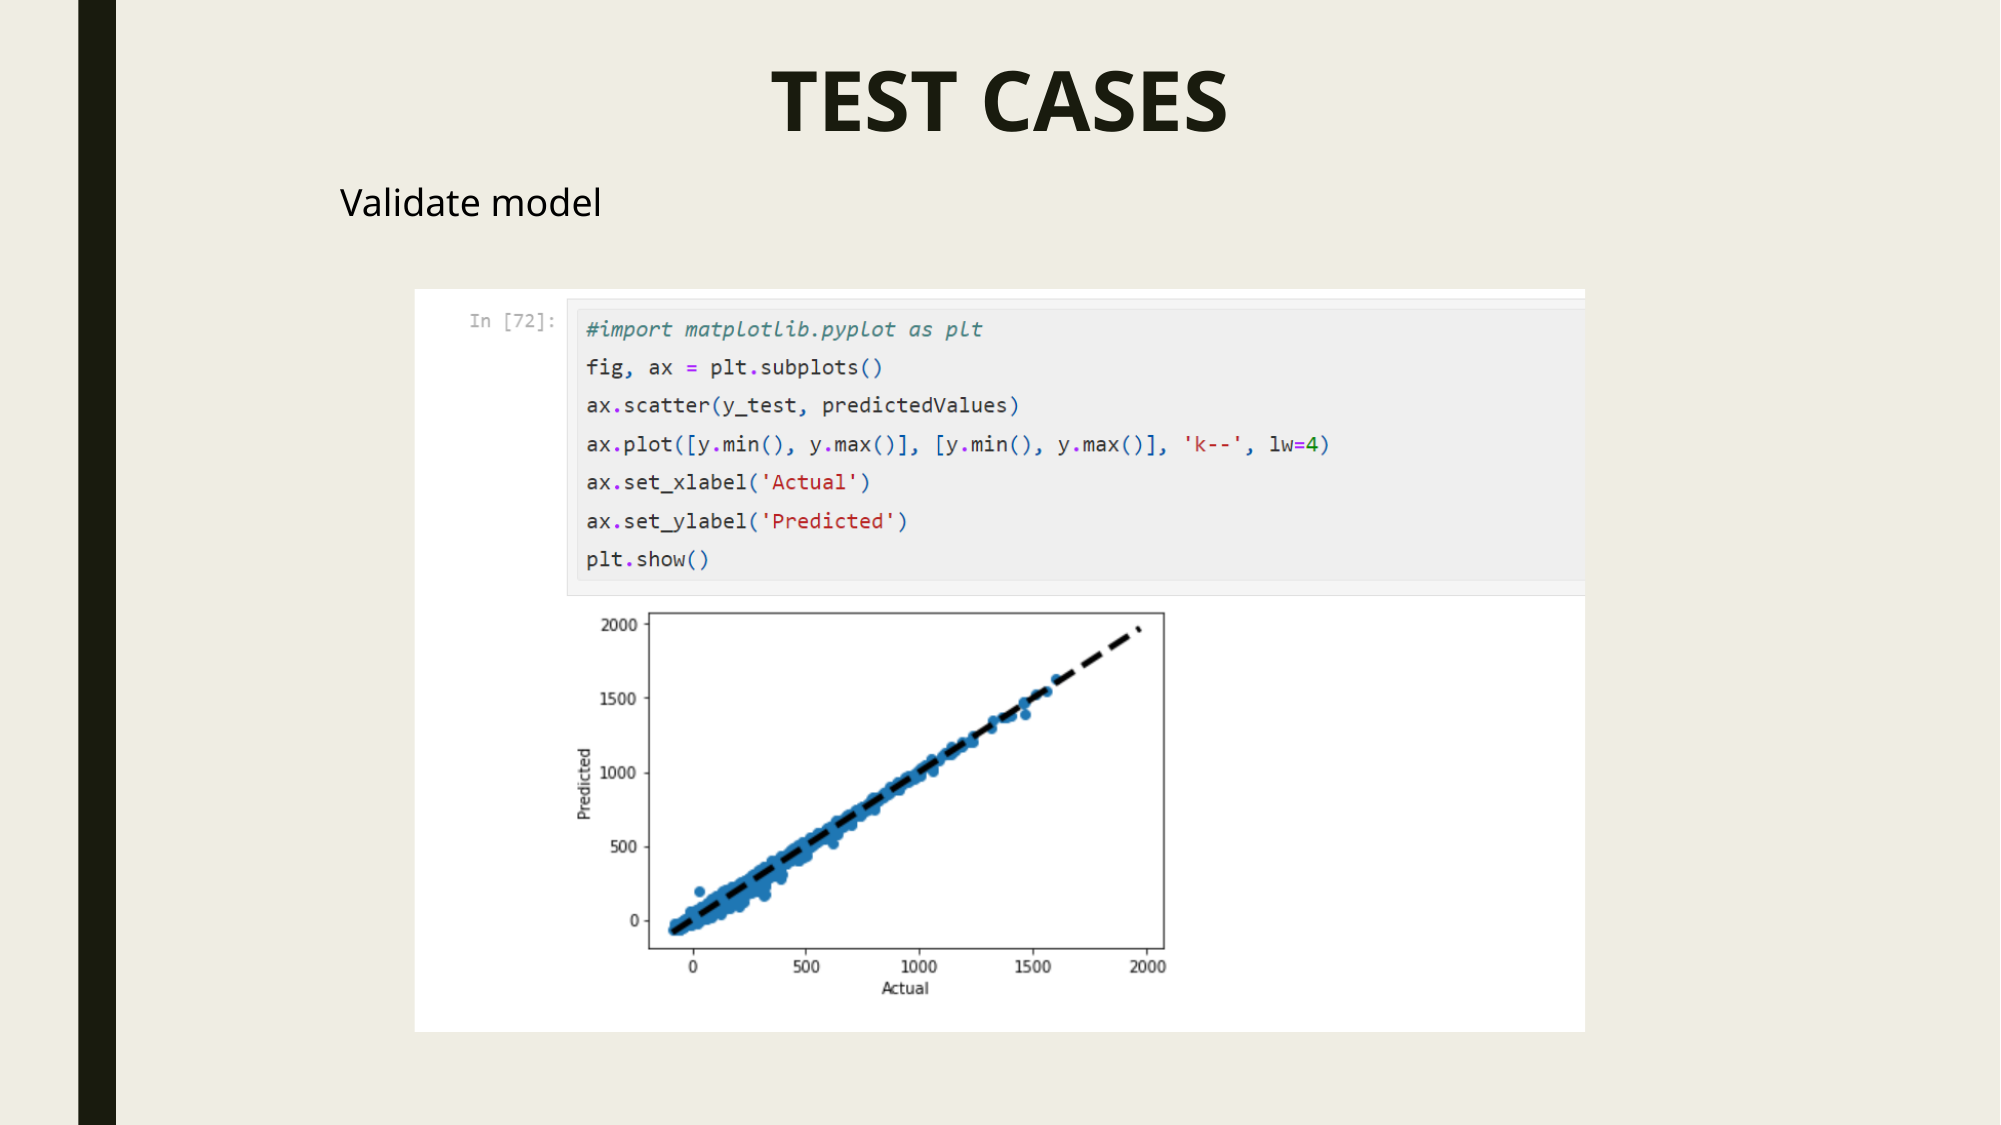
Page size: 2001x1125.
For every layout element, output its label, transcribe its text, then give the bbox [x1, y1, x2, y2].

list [414, 289, 1586, 1032]
text_box Validate model [325, 171, 987, 232]
title TEST CASES [212, 53, 1788, 172]
